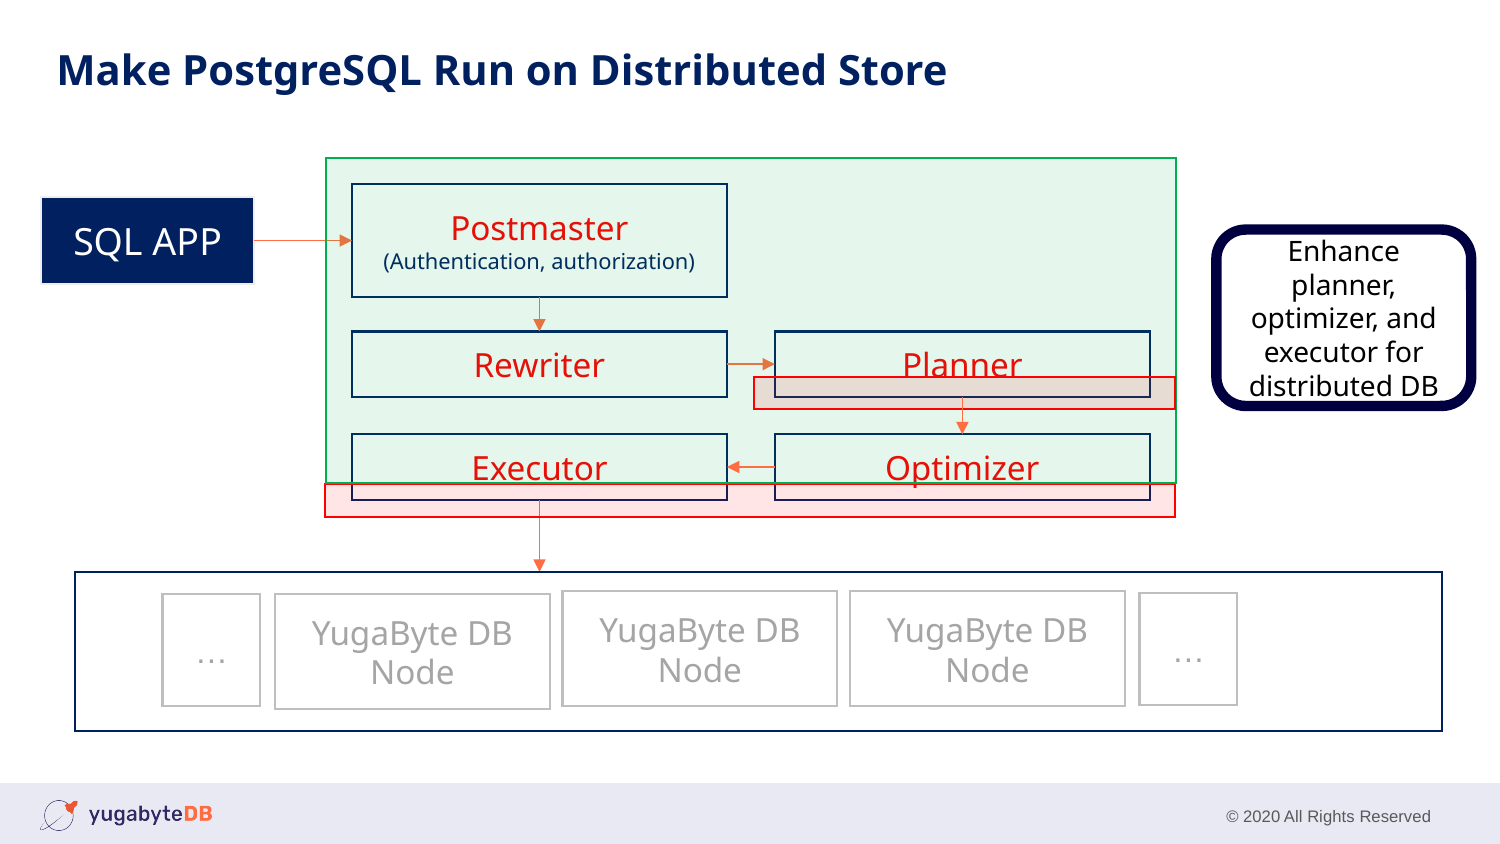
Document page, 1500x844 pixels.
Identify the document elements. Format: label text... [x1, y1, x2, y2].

text_box [325, 158, 1176, 484]
text_box [74, 571, 1442, 732]
text_box SQL APP [41, 196, 254, 285]
text_box Enhance planner, optimizer, and executor for distributed DB [1216, 229, 1472, 407]
title Make PostgreSQL Run on Distributed Store [41, 43, 1458, 147]
text_box [754, 376, 1175, 410]
text_box [324, 484, 1175, 517]
picture [40, 800, 212, 831]
